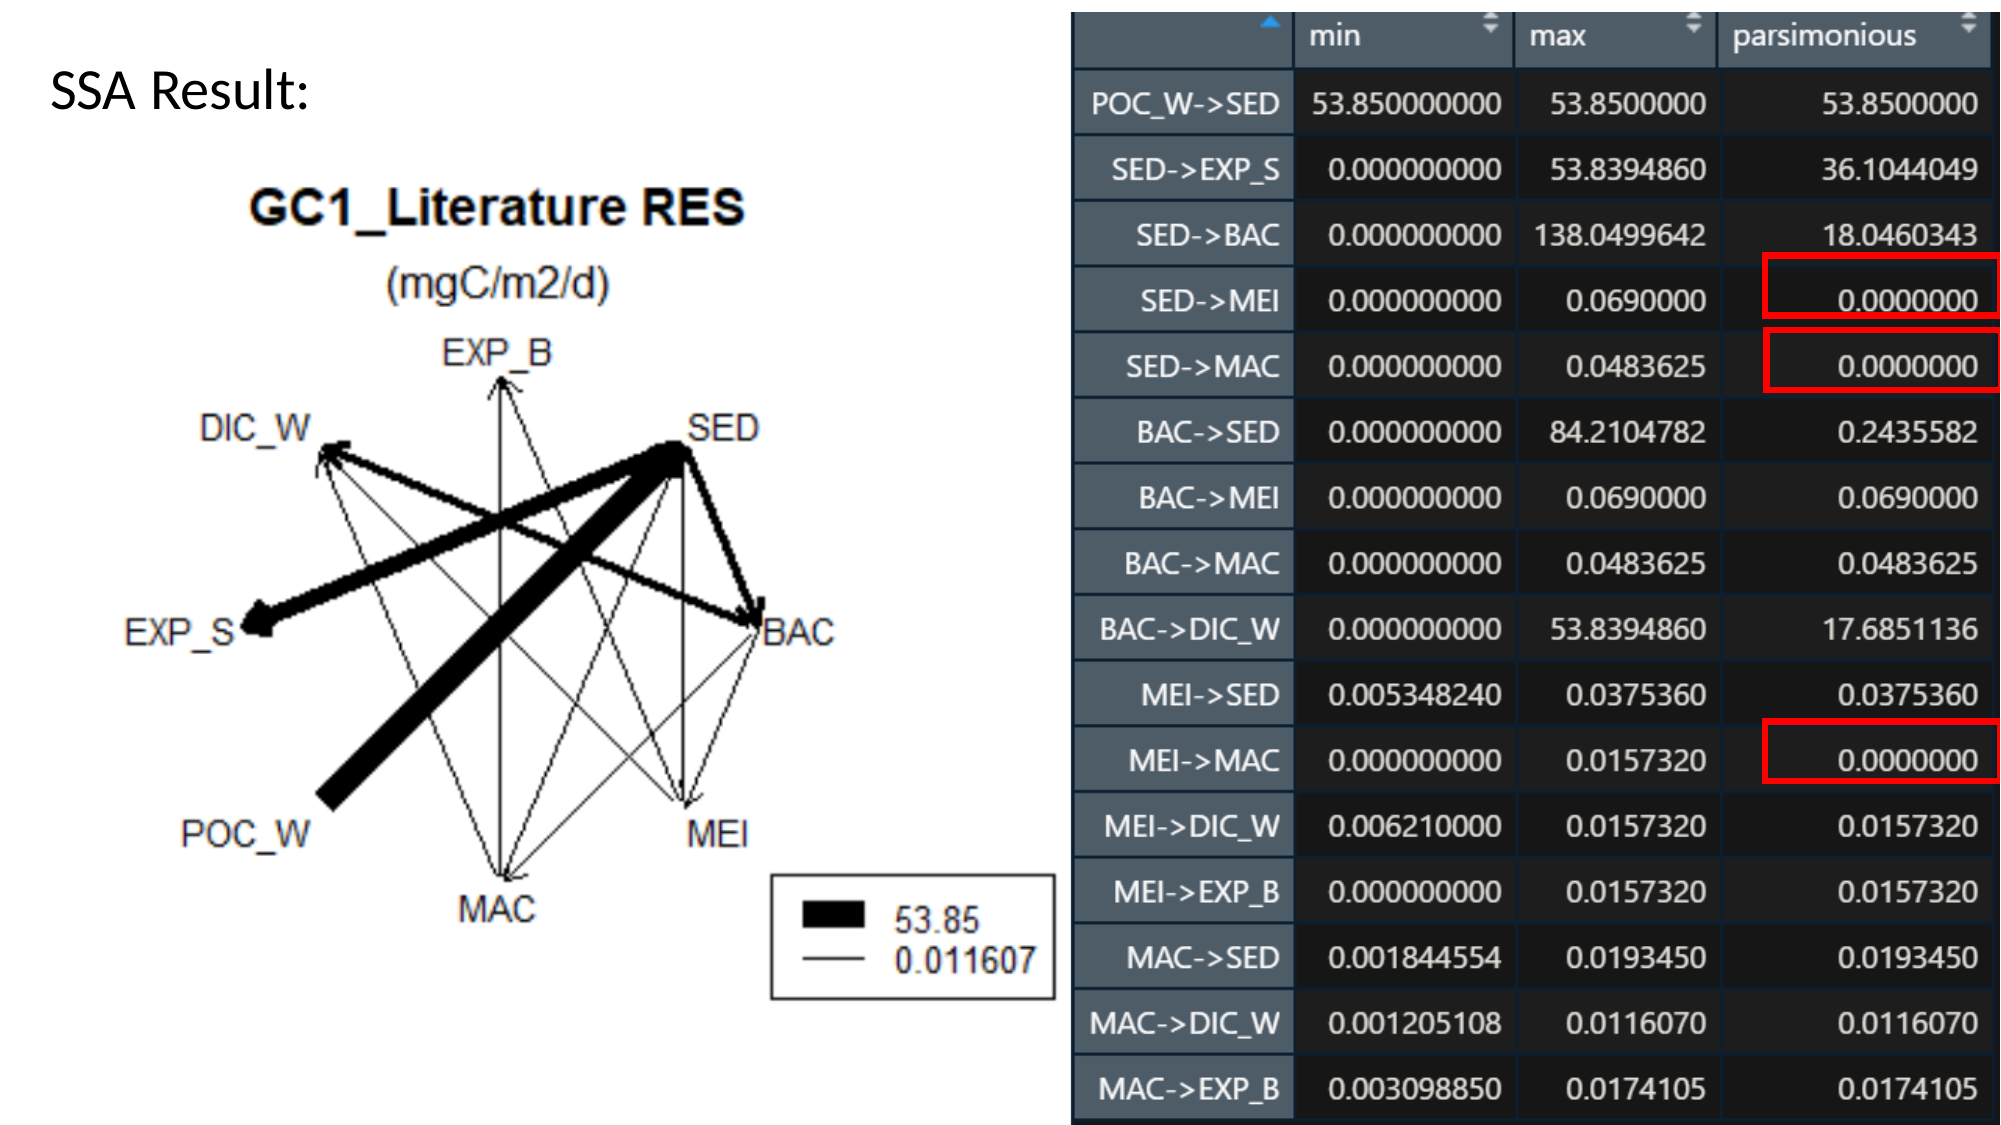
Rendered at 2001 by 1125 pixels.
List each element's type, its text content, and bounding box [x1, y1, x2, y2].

text_box SSA Result: [35, 43, 340, 129]
picture [33, 12, 2000, 1125]
